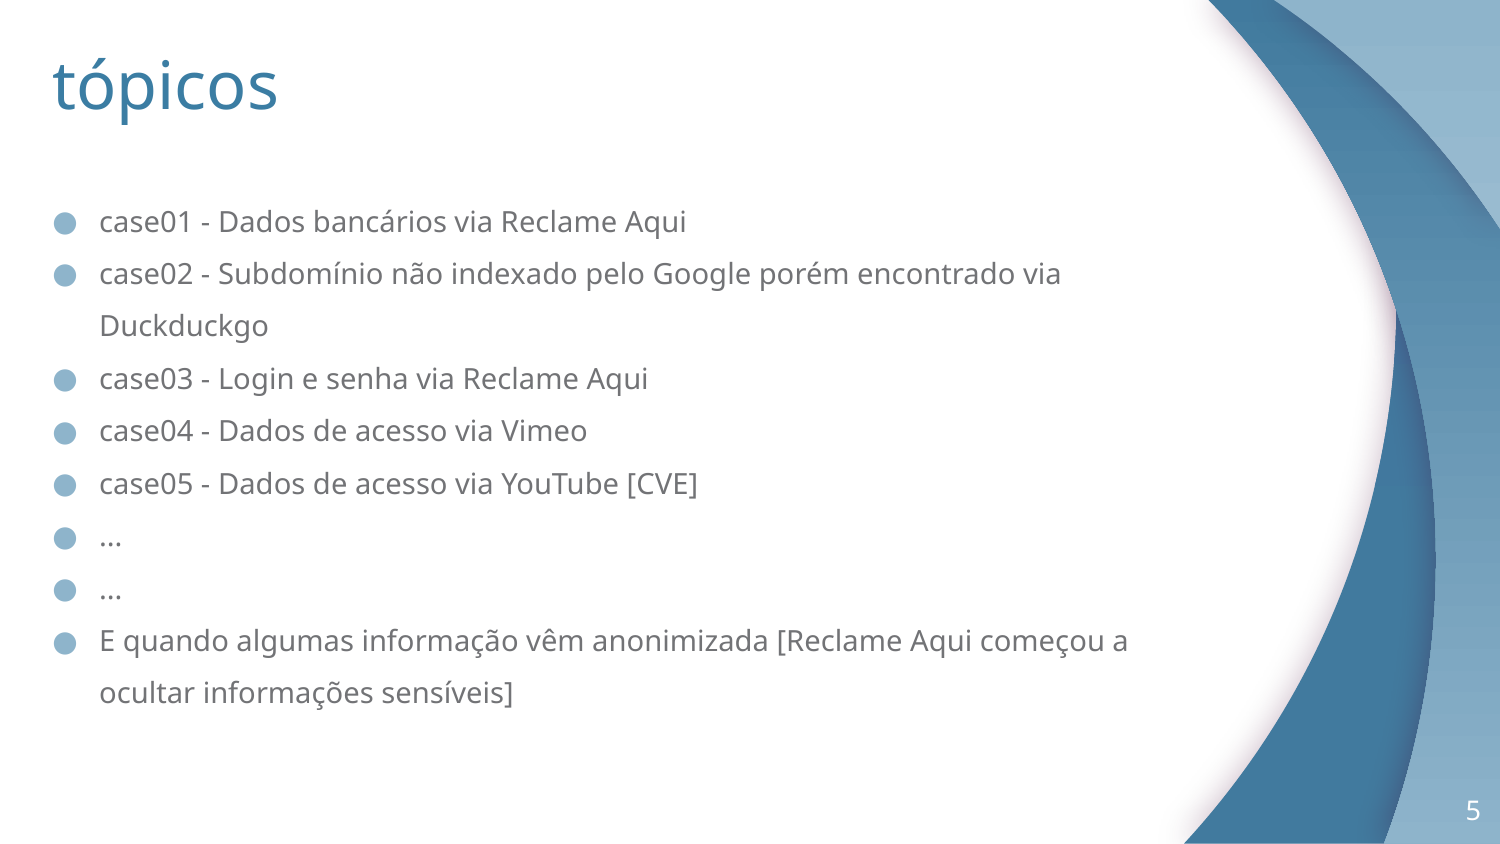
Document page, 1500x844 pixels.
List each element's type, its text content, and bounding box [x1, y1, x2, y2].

slide_number 5 [1391, 779, 1482, 844]
title tópicos [52, 58, 1195, 124]
list case01 - Dados bancários via Reclame Aqui case02 - Subdomínio não indexado pelo Google porém encontrado via Duckduckgo case03 - Login e senha via Reclame Aqui case04 - Dados de acesso via Vimeo case05 - Dados de acesso via YouTube [CVE] ... ... E quando algumas informação vêm anonimizada [Reclame Aqui começou a ocultar informações sensíveis] [52, 132, 1195, 643]
